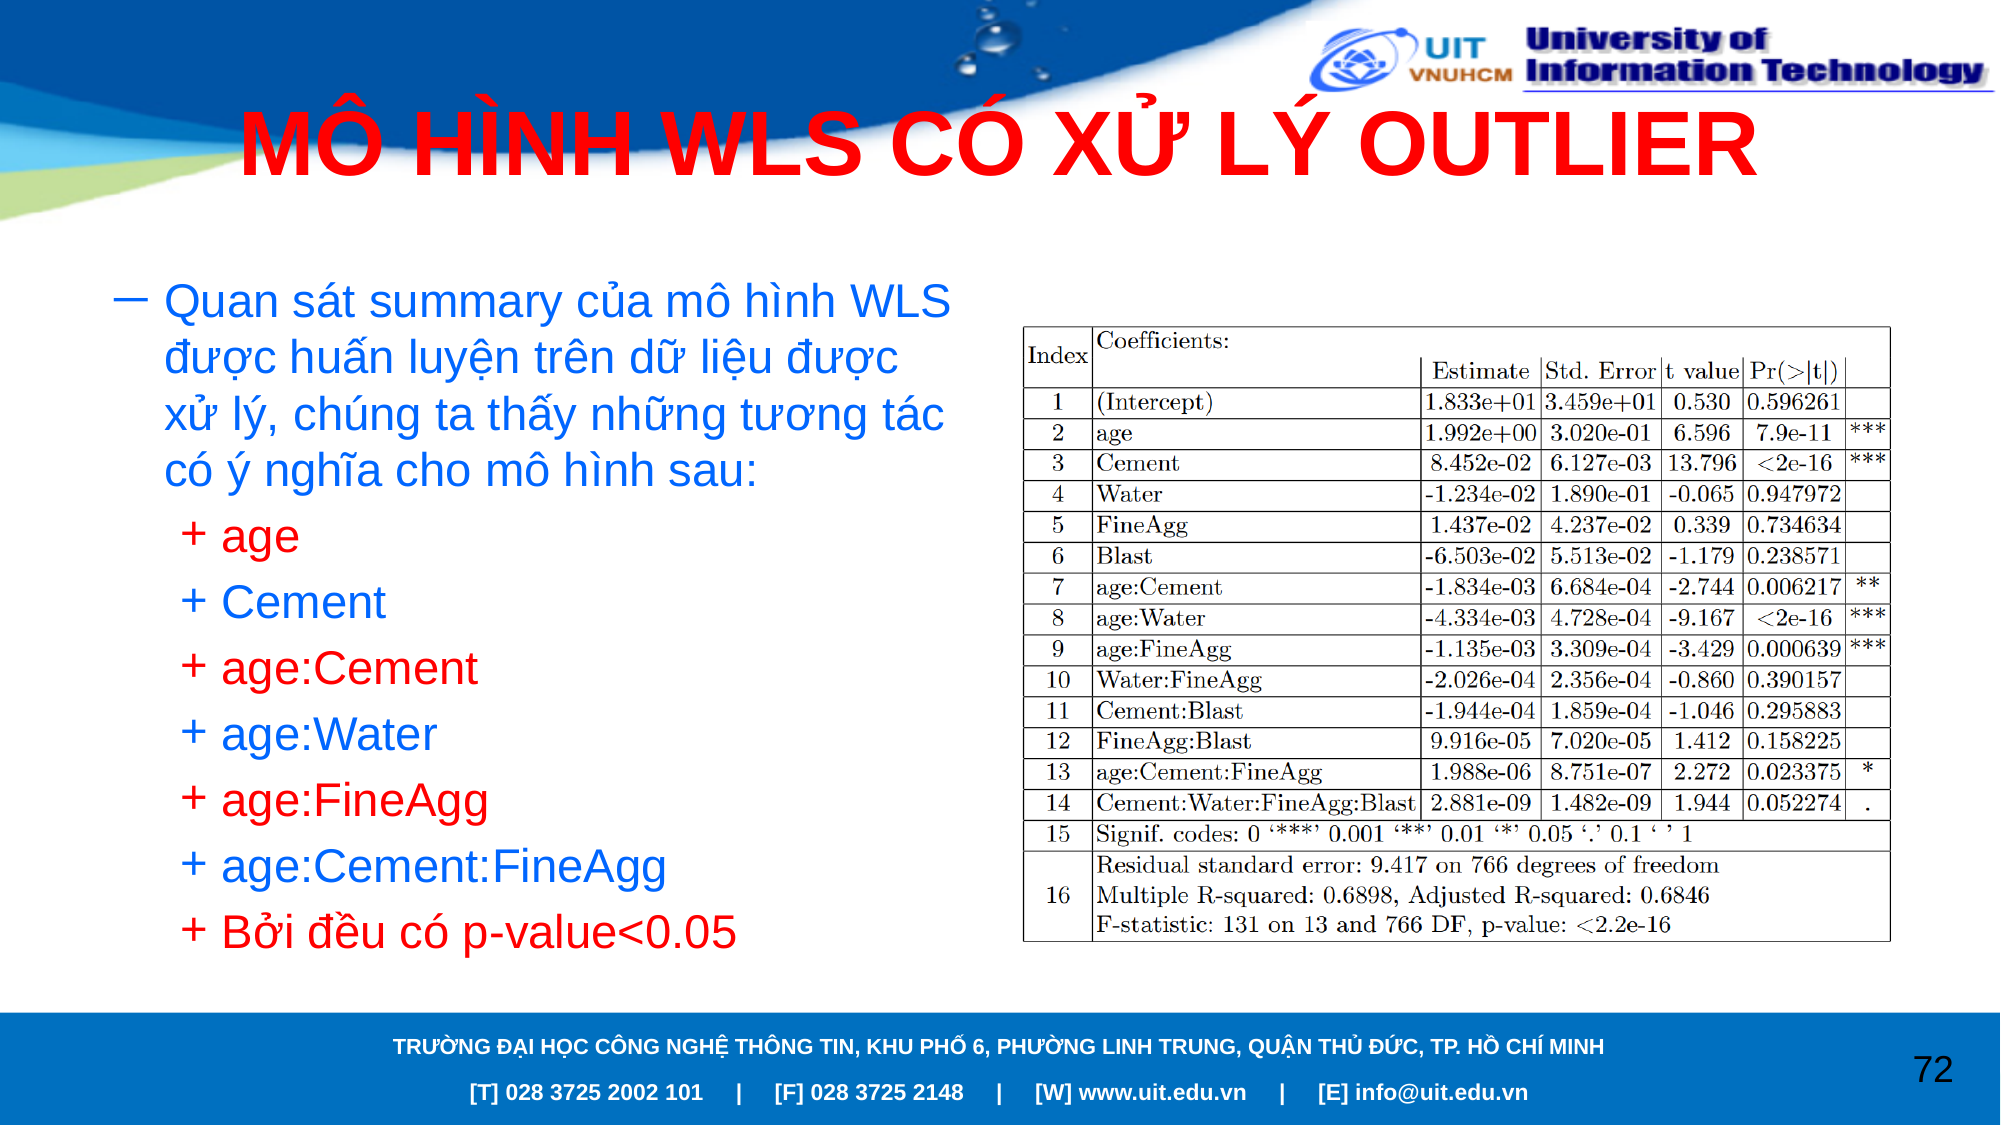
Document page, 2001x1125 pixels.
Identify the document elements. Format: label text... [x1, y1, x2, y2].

picture [0, 0, 2001, 1125]
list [1016, 320, 1901, 948]
title MÔ HÌNH WLS CÓ XỬ LÝ OUTLIER [99, 45, 1900, 233]
list Quan sát summary của mô hình WLS được huấn luyện trên dữ liệu được xử lý, chúng ta thấy những tương tác có ý nghĩa cho mô hình sau: age Cement age:Cement age:Water age:FineAgg age:Cement:FineAgg Bởi đều có p-value<0.05 [99, 262, 984, 1005]
